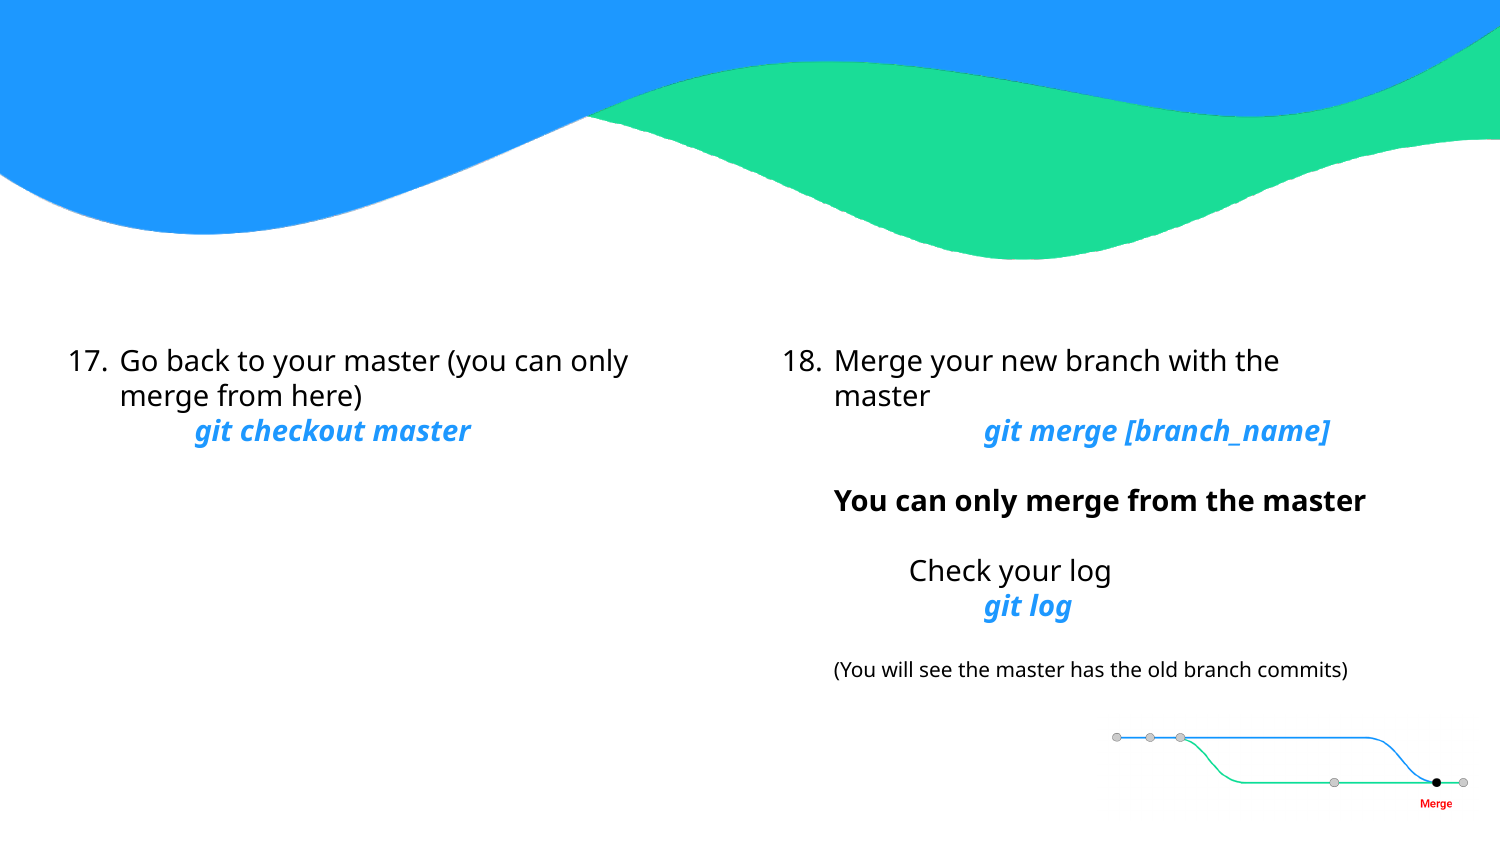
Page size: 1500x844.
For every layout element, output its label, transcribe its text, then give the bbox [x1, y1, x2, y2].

picture [0, 0, 1500, 260]
text_box Merge your new branch with the master git merge [branch_name] You can only merge from the master Check your log git log (You will see the master has the old branch commits) [743, 327, 1390, 663]
text_box Go back to your master (you can only merge from here) git checkout master [29, 327, 693, 461]
picture [1097, 714, 1479, 821]
